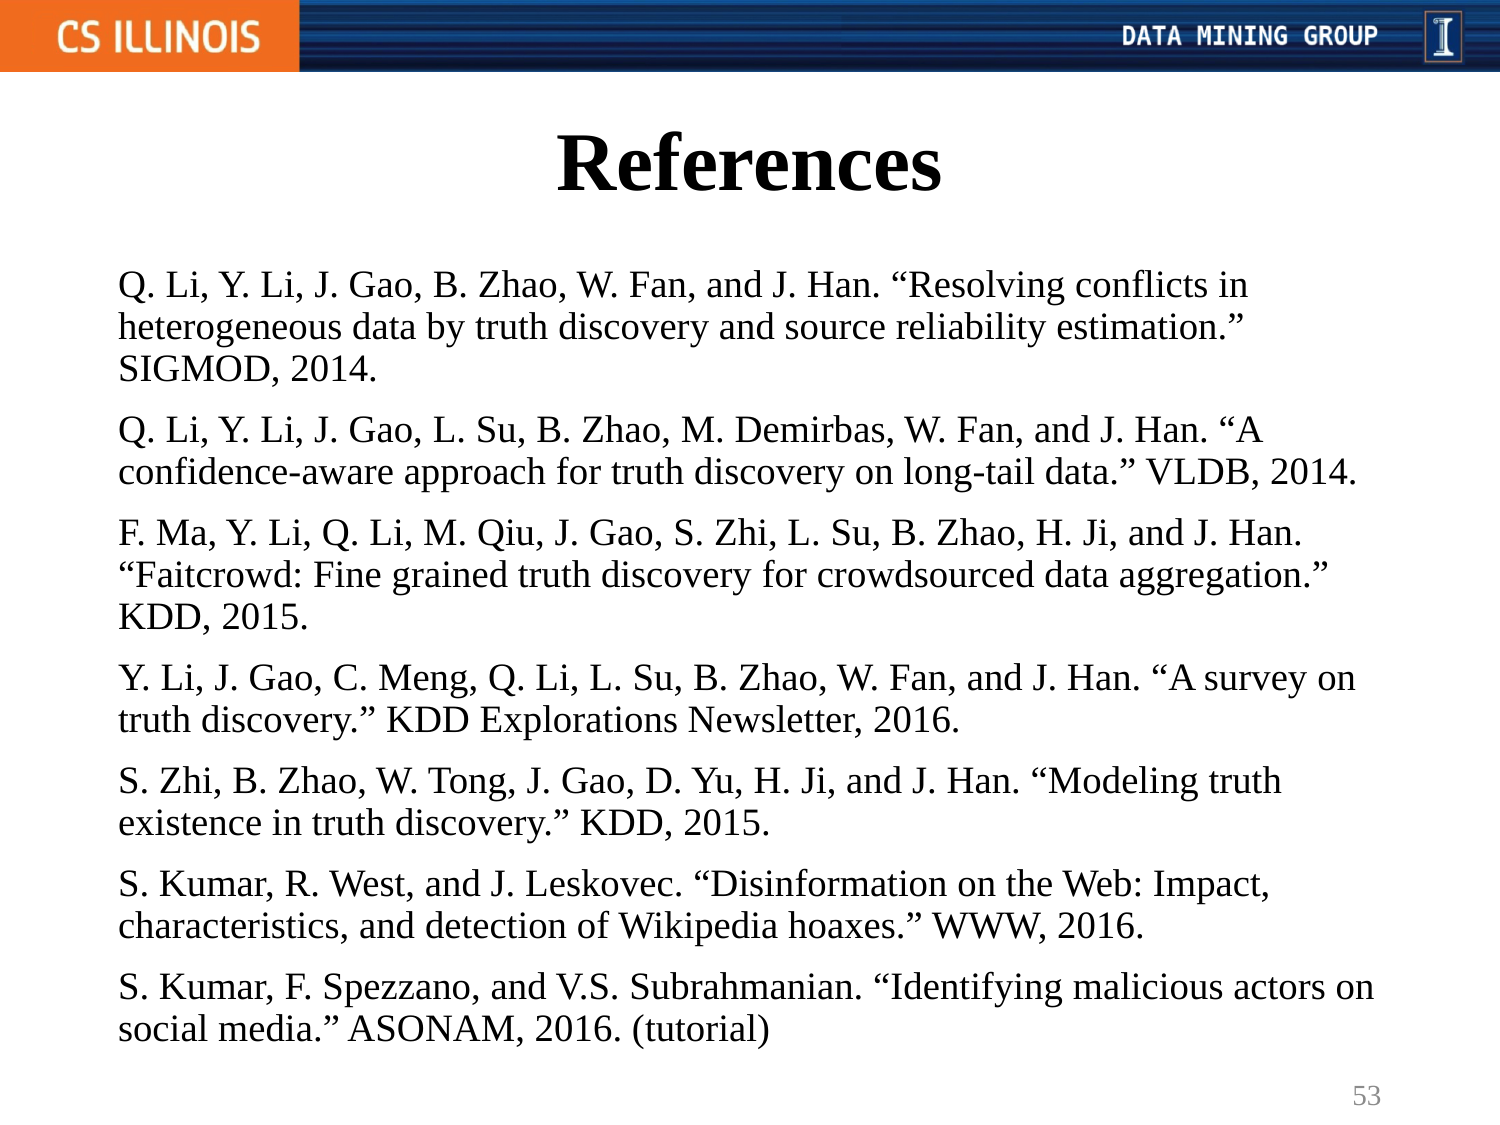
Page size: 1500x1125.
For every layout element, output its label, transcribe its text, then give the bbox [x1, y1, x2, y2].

title References [103, 100, 1397, 227]
slide_number 53 [1059, 1074, 1397, 1113]
list Q. Li, Y. Li, J. Gao, B. Zhao, W. Fan, and J. Han. “Resolving conflicts in heterogeneous data by truth discovery and source reliability estimation.” SIGMOD, 2014. Q. Li, Y. Li, J. Gao, L. Su, B. Zhao, M. Demirbas, W. Fan, and J. Han. “A confidence-aware approach for truth discovery on long-tail data.” VLDB, 2014. F. Ma, Y. Li, Q. Li, M. Qiu, J. Gao, S. Zhi, L. Su, B. Zhao, H. Ji, and J. Han. “Faitcrowd: Fine grained truth discovery for crowdsourced data aggregation.” KDD, 2015. Y. Li, J. Gao, C. Meng, Q. Li, L. Su, B. Zhao, W. Fan, and J. Han. “A survey on truth discovery.” KDD Explorations Newsletter, 2016. S. Zhi, B. Zhao, W. Tong, J. Gao, D. Yu, H. Ji, and J. Han. “Modeling truth existence in truth discovery.” KDD, 2015. S. Kumar, R. West, and J. Leskovec. “Disinformation on the Web: Impact, characteristics, and detection of Wikipedia hoaxes.” WWW, 2016. S. Kumar, F. Spezzano, and V.S. Subrahmanian. “Identifying malicious actors on social media.” ASONAM, 2016. (tutorial) [103, 256, 1397, 1058]
picture [0, 0, 1500, 72]
